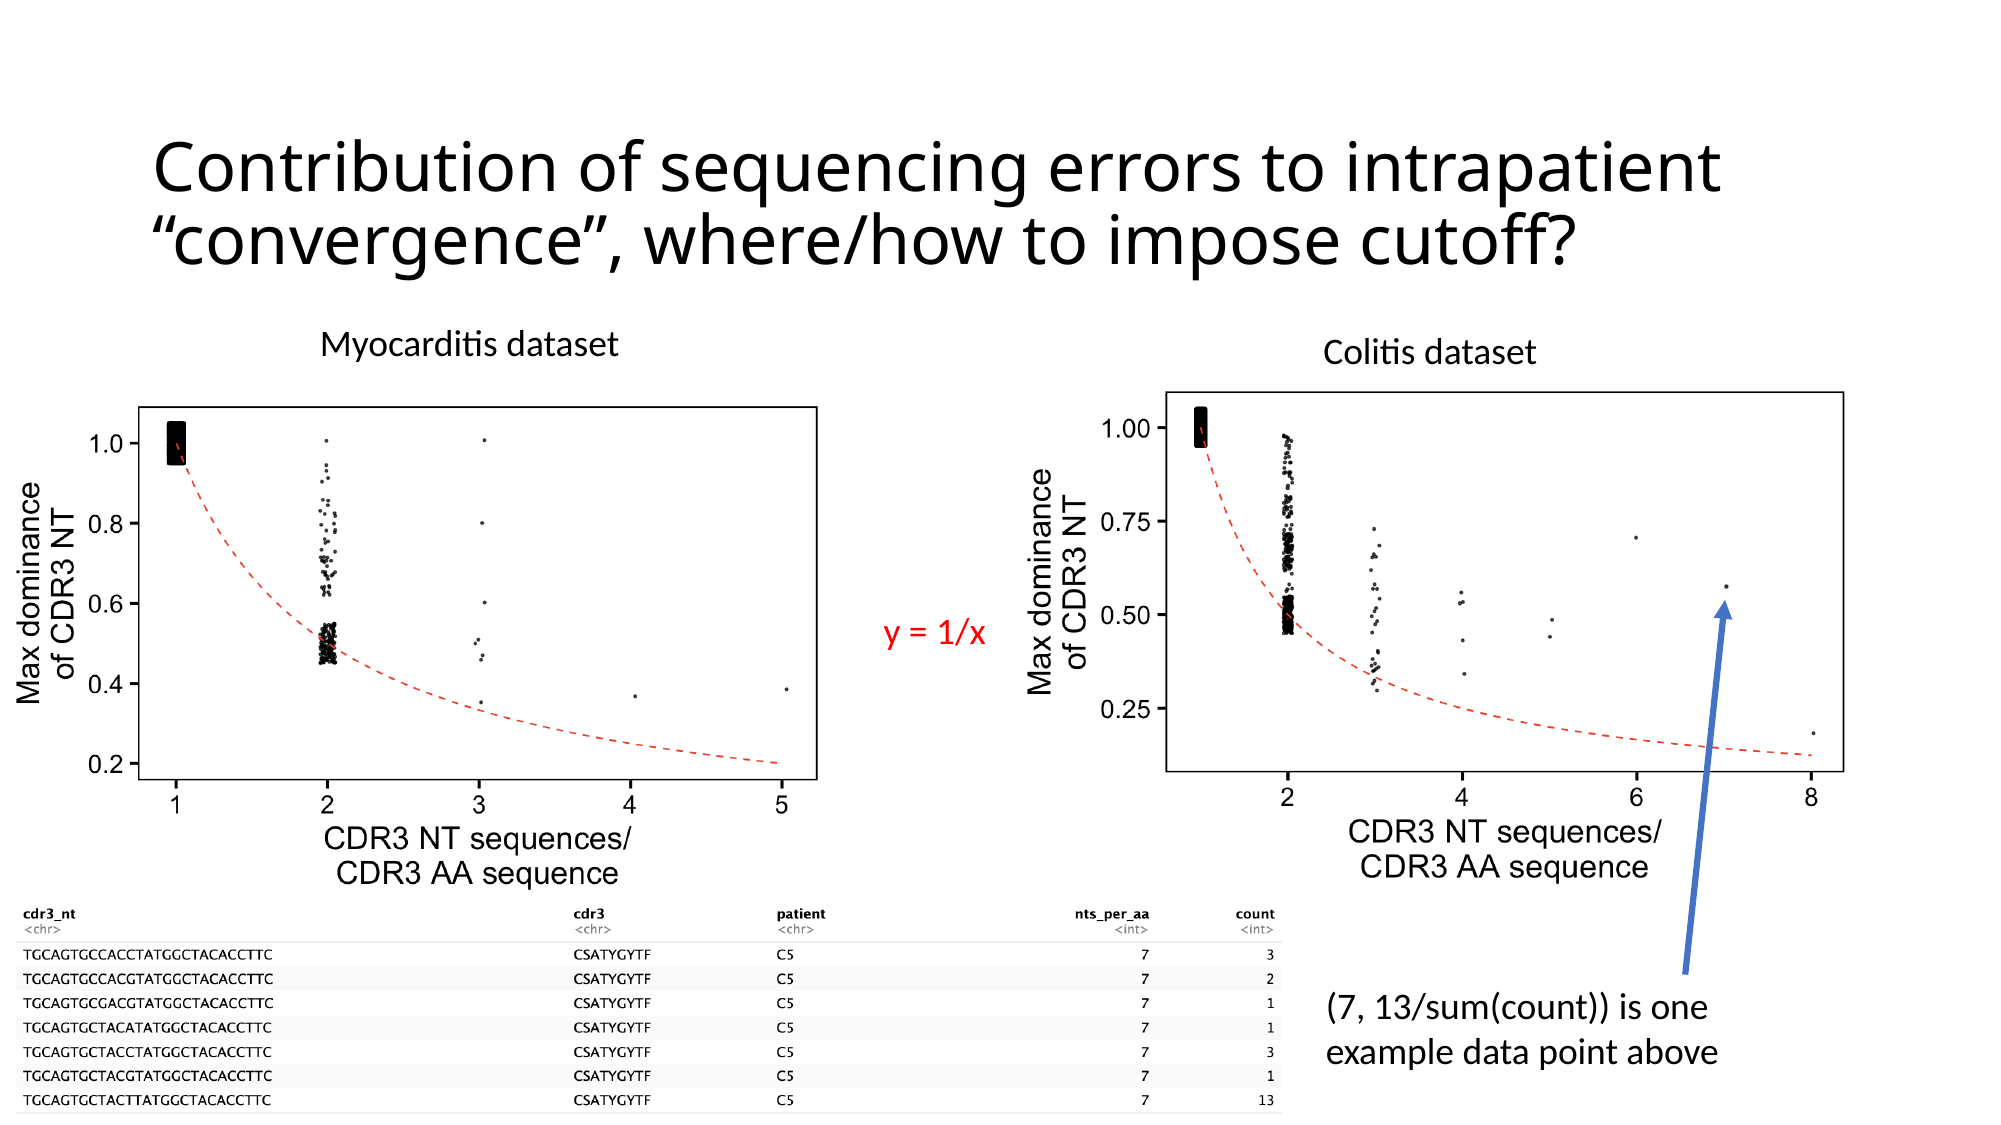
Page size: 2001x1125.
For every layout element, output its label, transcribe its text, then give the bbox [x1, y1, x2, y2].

title Contribution of sequencing errors to intrapatient “convergence”, where/how to impose cutoff? [137, 97, 1863, 315]
text_box y = 1/x [868, 599, 1002, 660]
text_box Colitis dataset [1308, 319, 1686, 380]
picture [0, 380, 1862, 1125]
text_box (7, 13/sum(count)) is one example data point above [1311, 974, 1735, 1080]
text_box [1685, 599, 1725, 975]
text_box Myocarditis dataset [304, 311, 682, 371]
